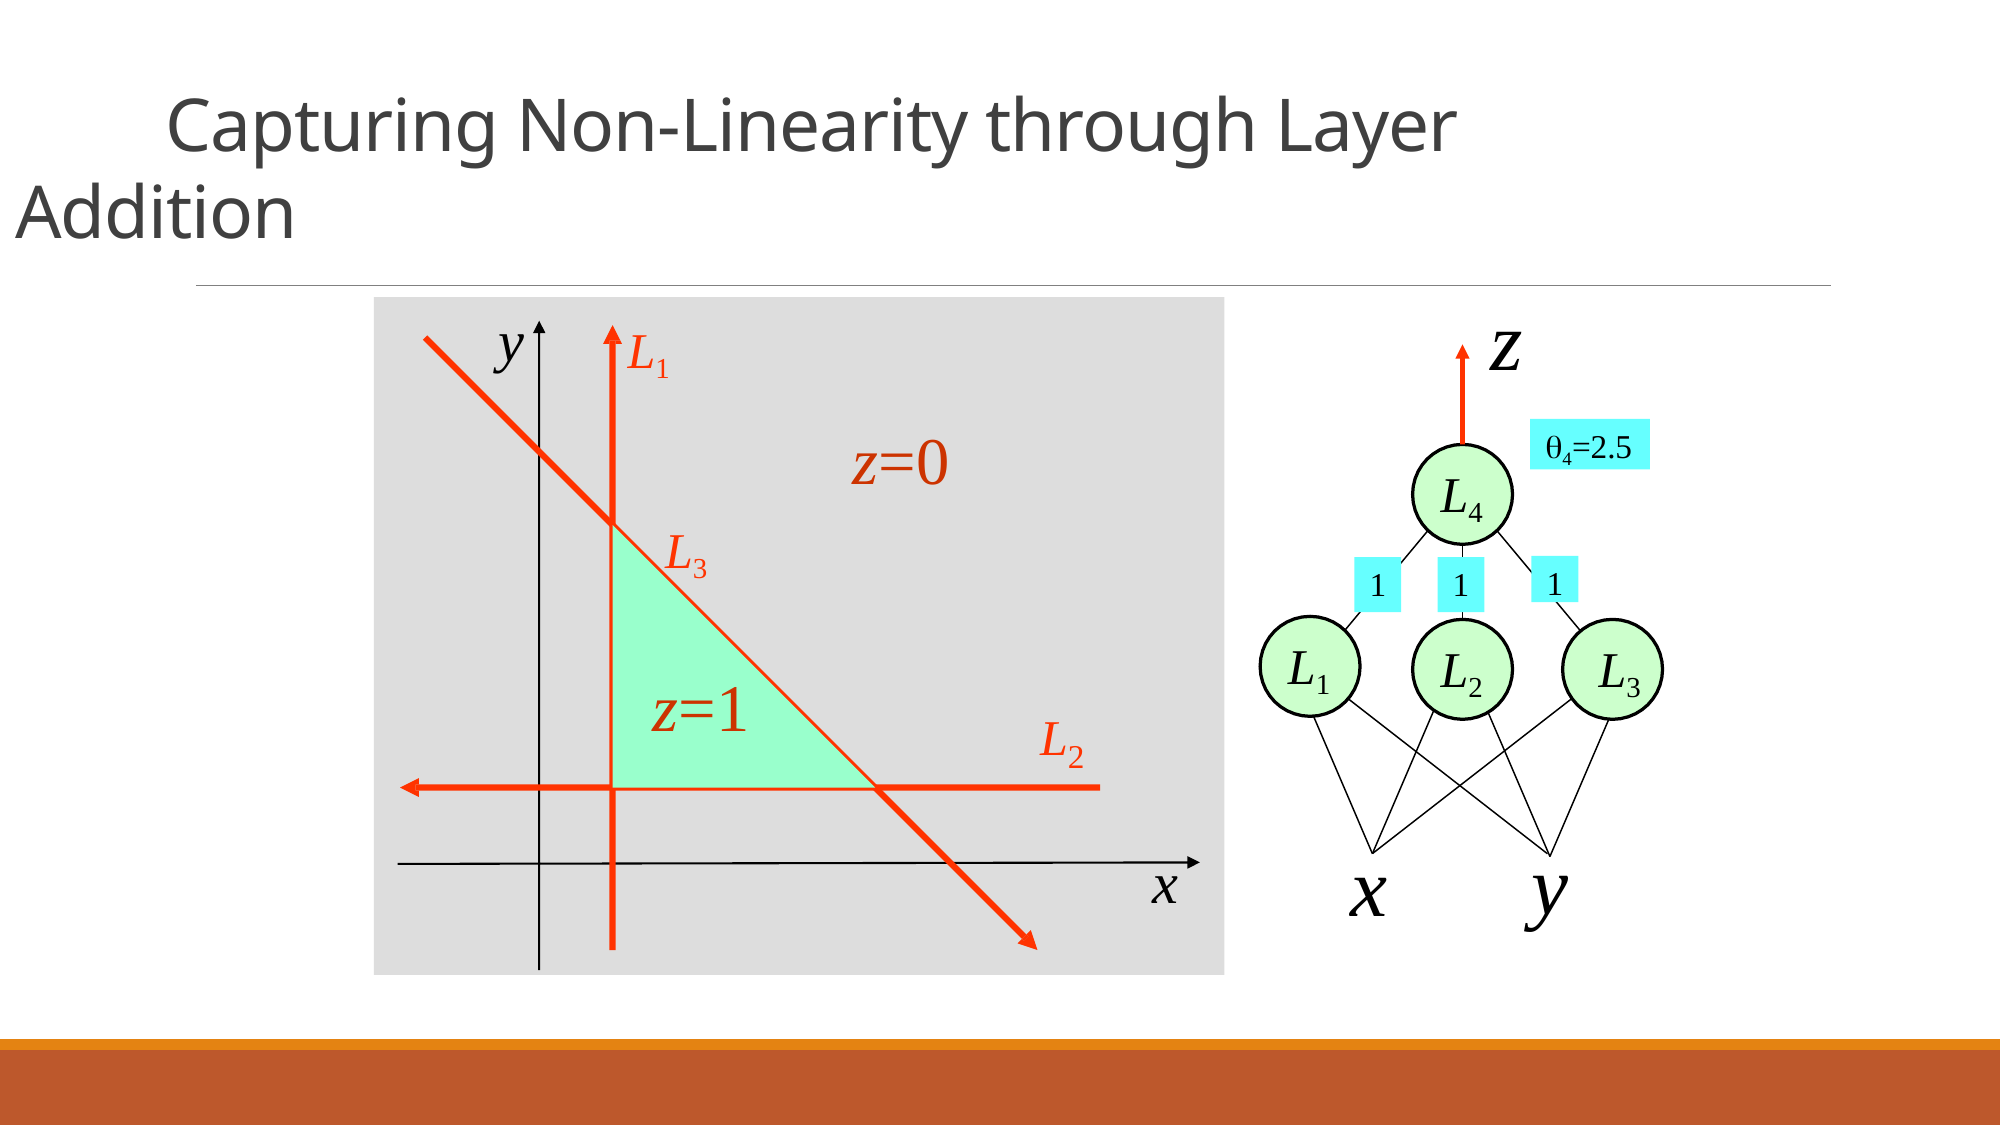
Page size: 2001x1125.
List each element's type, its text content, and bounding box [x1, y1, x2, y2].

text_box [1558, 442, 1614, 614]
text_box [1296, 727, 1368, 856]
text_box 4=2.5 [1558, 418, 1650, 470]
text_box z [1488, 285, 1525, 340]
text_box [373, 296, 1225, 976]
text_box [1257, 614, 1363, 719]
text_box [1296, 343, 1549, 616]
text_box y [1529, 868, 1571, 931]
title Capturing Non-Linearity through Layer Addition [12, 63, 1693, 254]
text_box x [1347, 865, 1390, 934]
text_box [1371, 617, 1665, 859]
